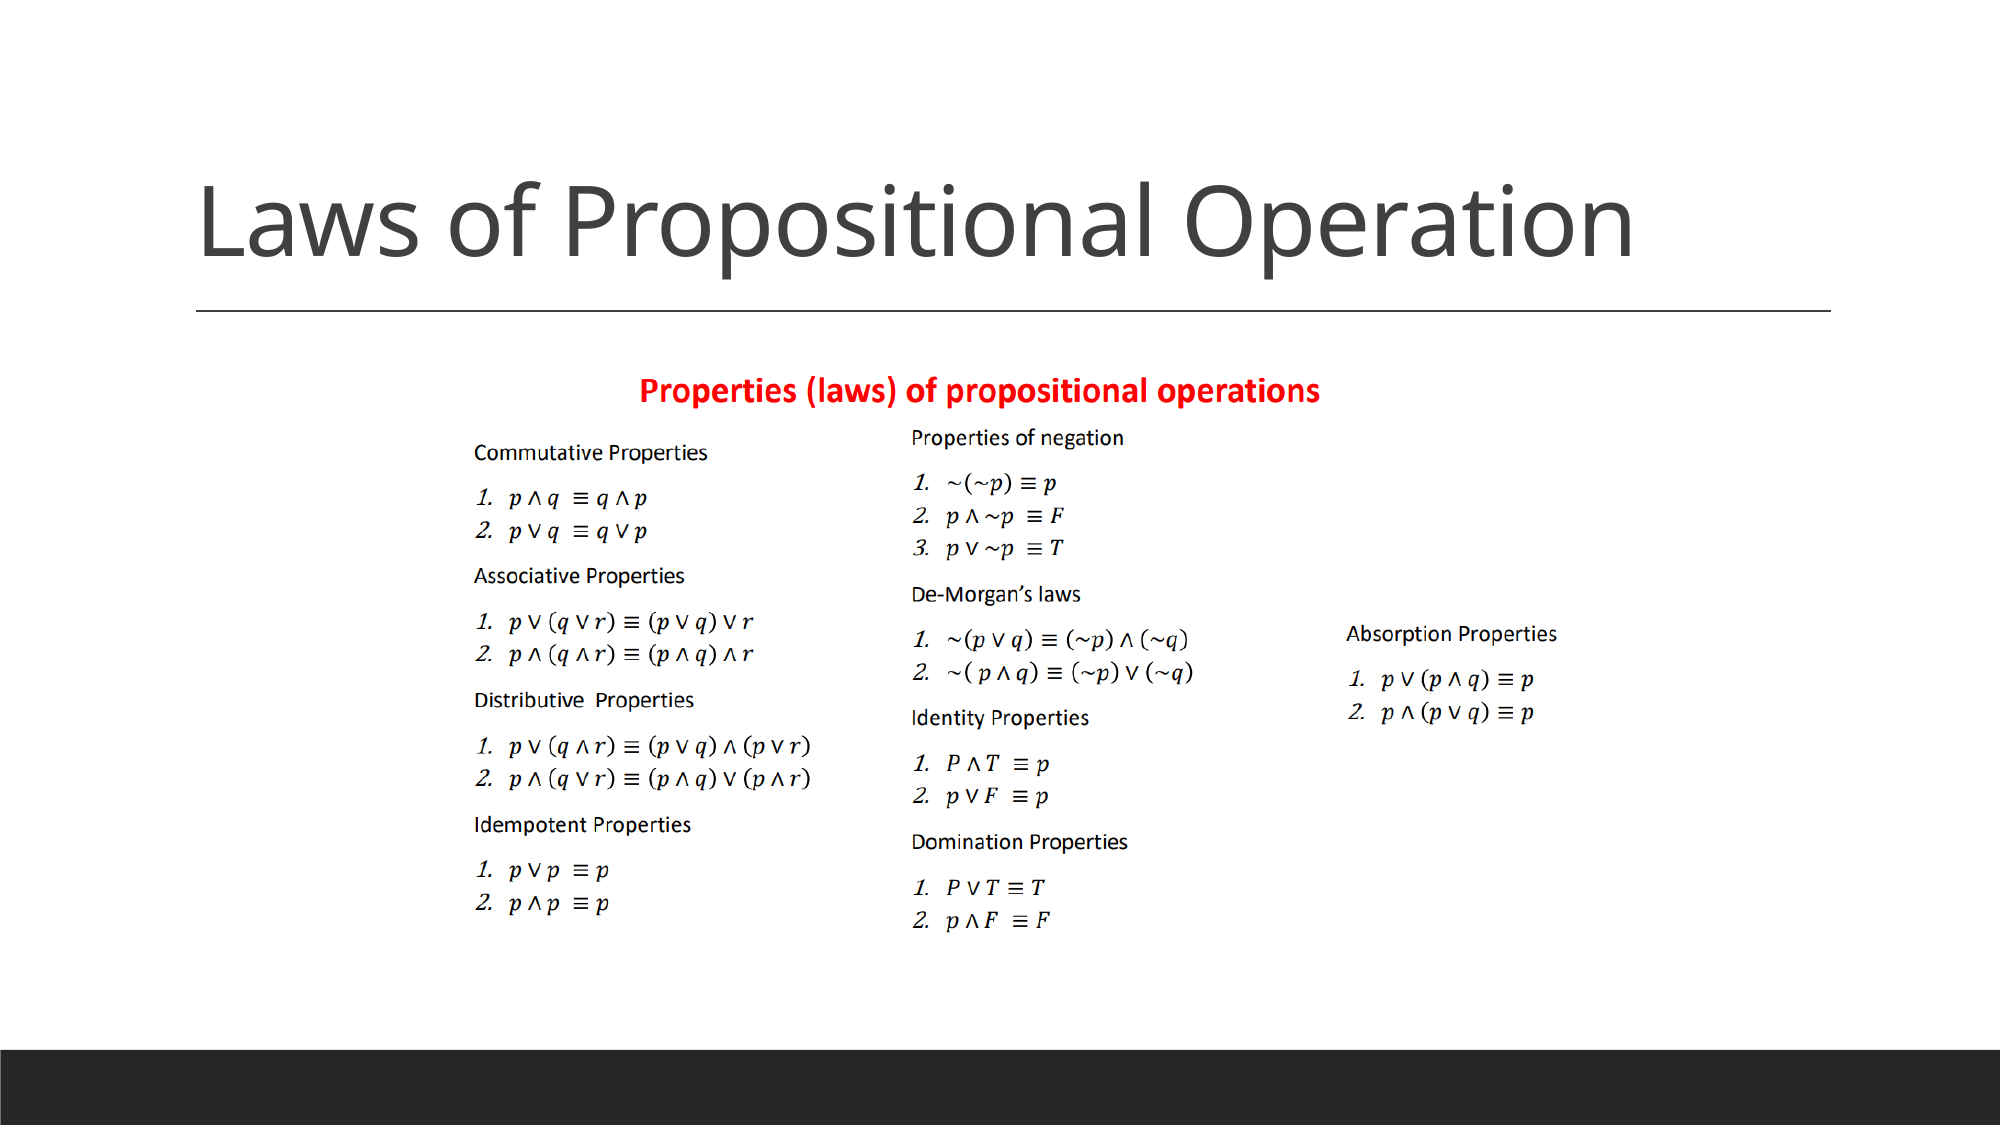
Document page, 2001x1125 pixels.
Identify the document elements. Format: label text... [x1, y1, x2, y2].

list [414, 345, 1596, 964]
title Laws of Propositional Operation [180, 47, 1830, 285]
